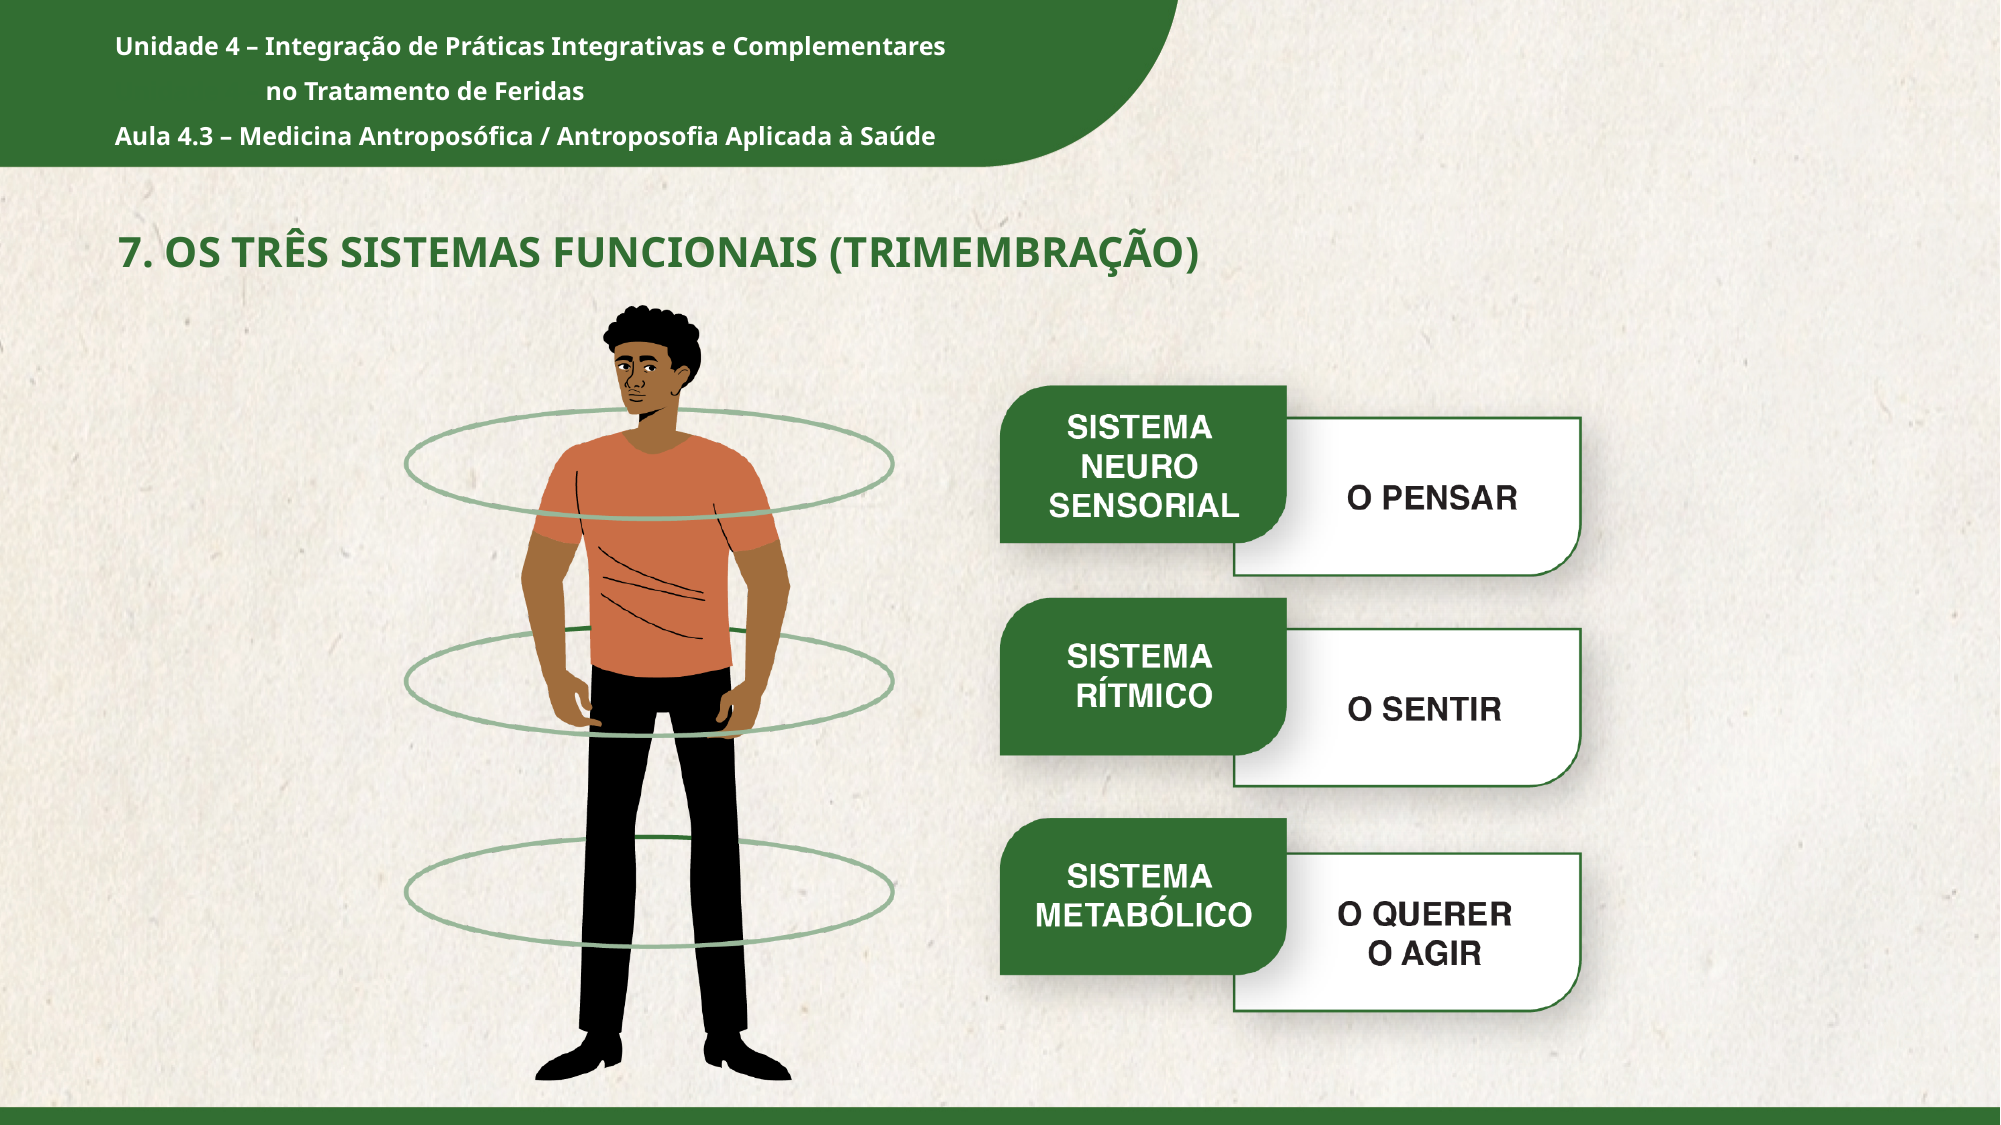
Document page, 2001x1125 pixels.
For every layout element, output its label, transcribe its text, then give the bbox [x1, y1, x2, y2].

picture [0, 0, 2000, 1125]
text_box 7. OS TRÊS SISTEMAS FUNCIONAIS (TRIMEMBRAÇÃO) [103, 217, 1786, 283]
